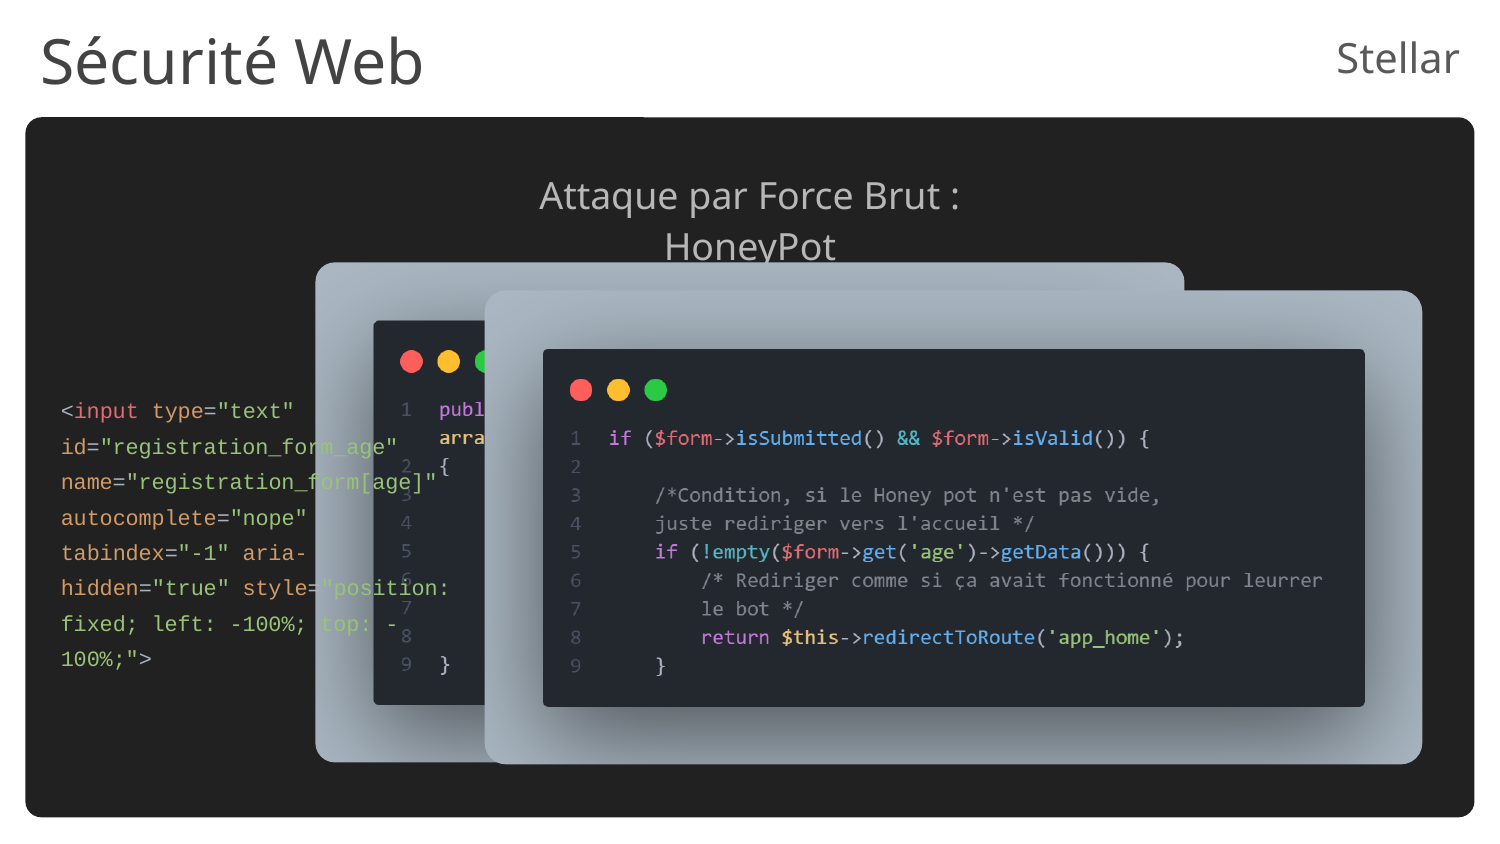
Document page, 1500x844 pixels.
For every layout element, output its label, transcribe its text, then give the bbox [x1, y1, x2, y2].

text_box Attaque par Force Brut : HoneyPot [445, 149, 1055, 260]
text_box Sécurité Web [25, 7, 656, 113]
picture [315, 262, 1423, 765]
text_box <input type="text" id="registration_form_age" name="registration_form[age]" autocomplete="nope" tabindex="-1" aria-hidden="true" style="position: fixed; left: -100%; top: -100%;"> [45, 373, 310, 686]
text_box Stellar [1321, 17, 1486, 104]
text_box [26, 117, 1474, 817]
